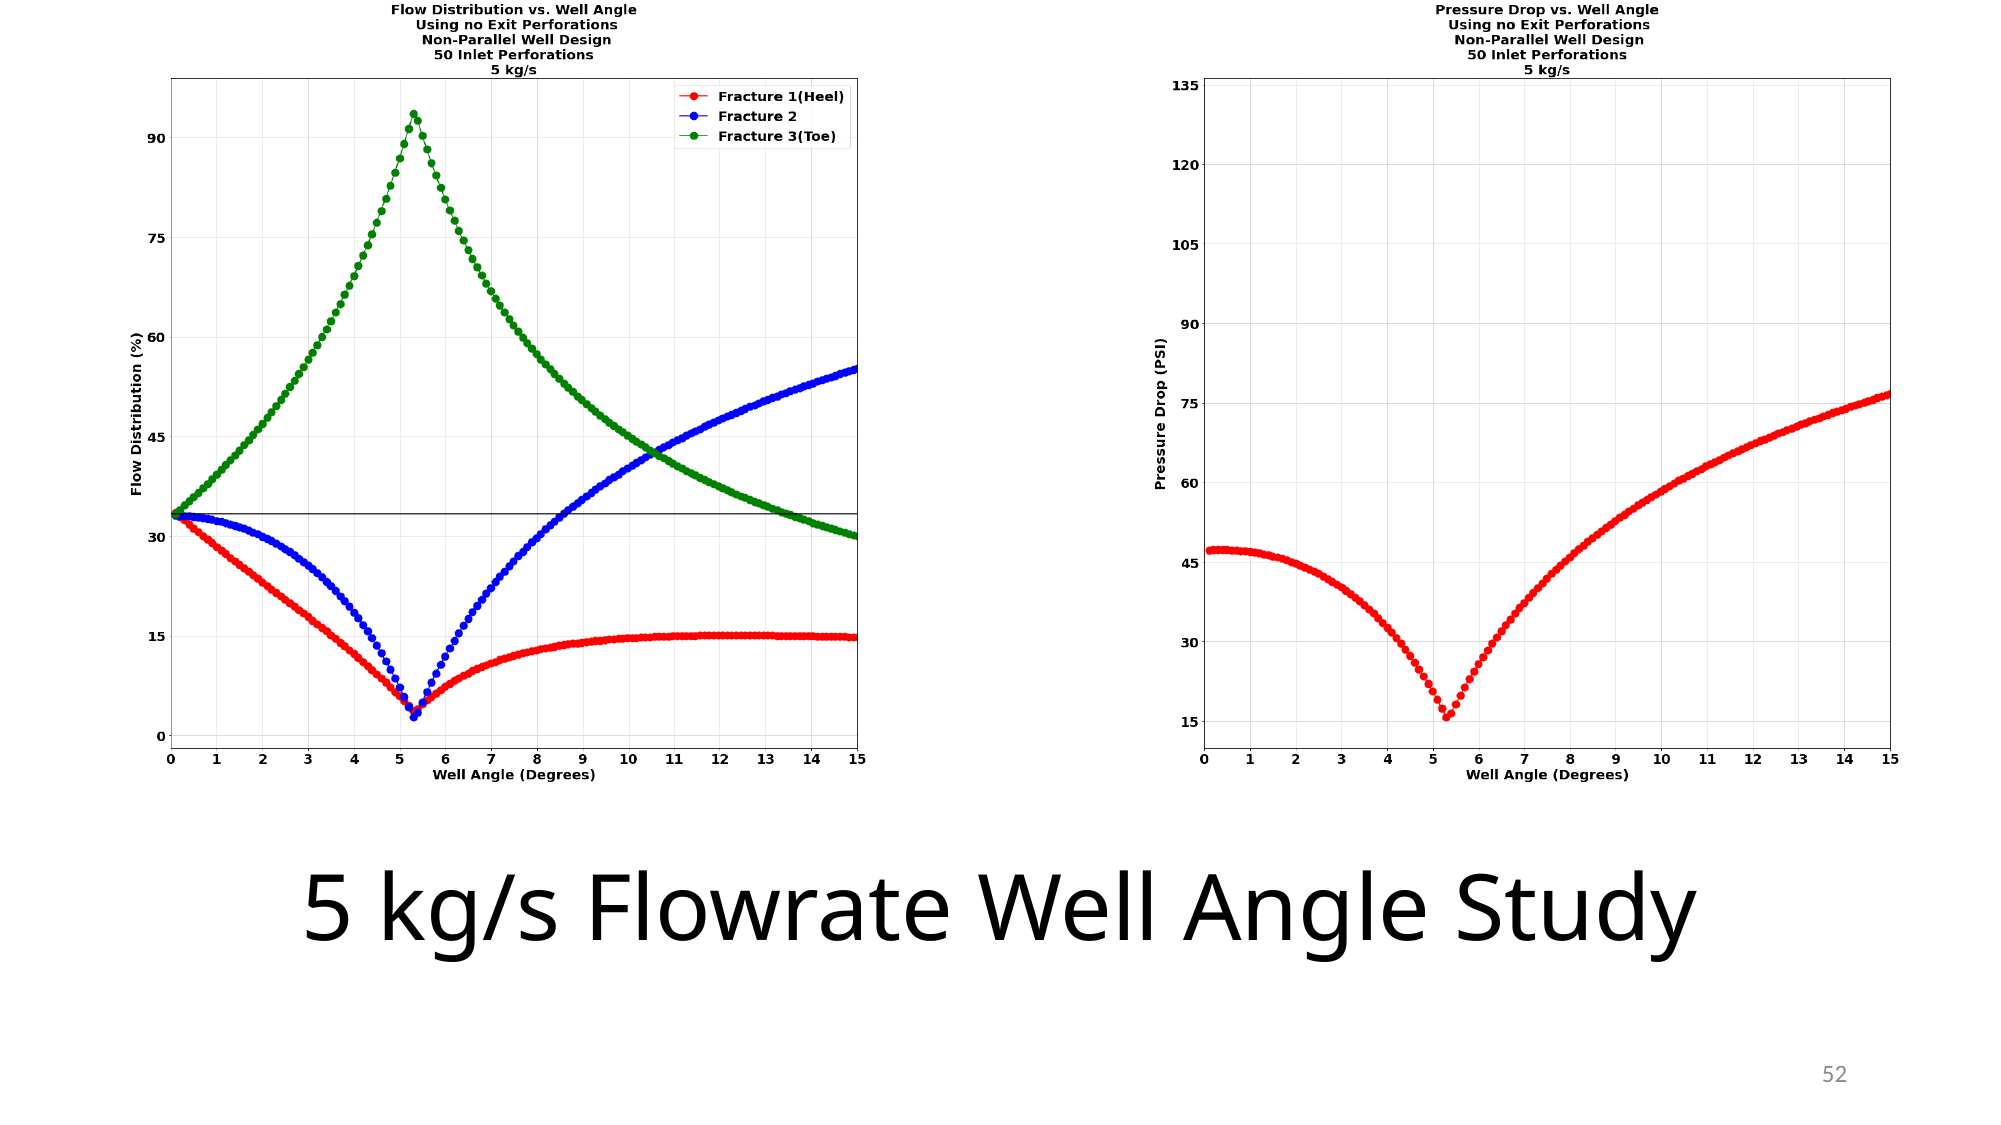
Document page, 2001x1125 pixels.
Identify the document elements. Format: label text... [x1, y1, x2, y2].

picture [1150, 0, 1905, 786]
text_box 5 kg/s Flowrate Well Angle Study [105, 785, 1895, 969]
slide_number 52 [1412, 1042, 1863, 1103]
picture [126, 0, 871, 786]
